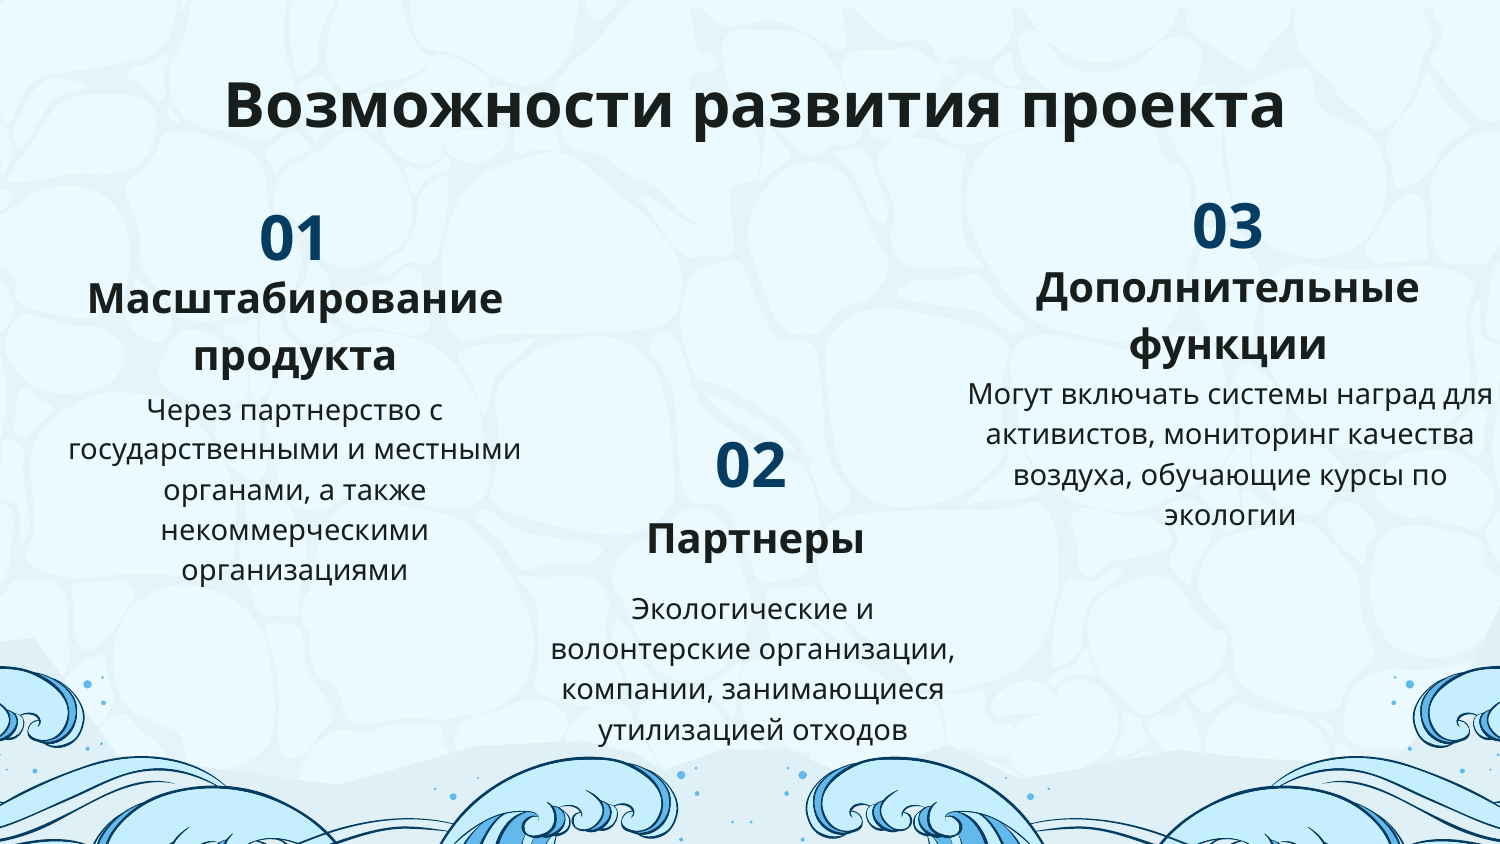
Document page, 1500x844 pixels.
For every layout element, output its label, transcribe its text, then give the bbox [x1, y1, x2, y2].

title 01 [238, 180, 352, 281]
text_box Дополнительные функции [1018, 304, 1438, 384]
text_box Партнеры [584, 497, 927, 577]
text_box Могут включать системы наград для активистов, мониторинг качества воздуха, обучающие курсы по экологии [944, 355, 1500, 502]
title 02 [694, 406, 809, 508]
text_box Масштабирование продукта [63, 272, 527, 394]
title 03 [1171, 168, 1286, 269]
text_box Через партнерство с государственными и местными органами, а также некоммерческими организациями [30, 370, 560, 545]
title Возможности развития проекта [123, 38, 1388, 133]
text_box Экологические и волонтерские организации, компании, занимающиеся утилизацией отходов [526, 570, 980, 717]
